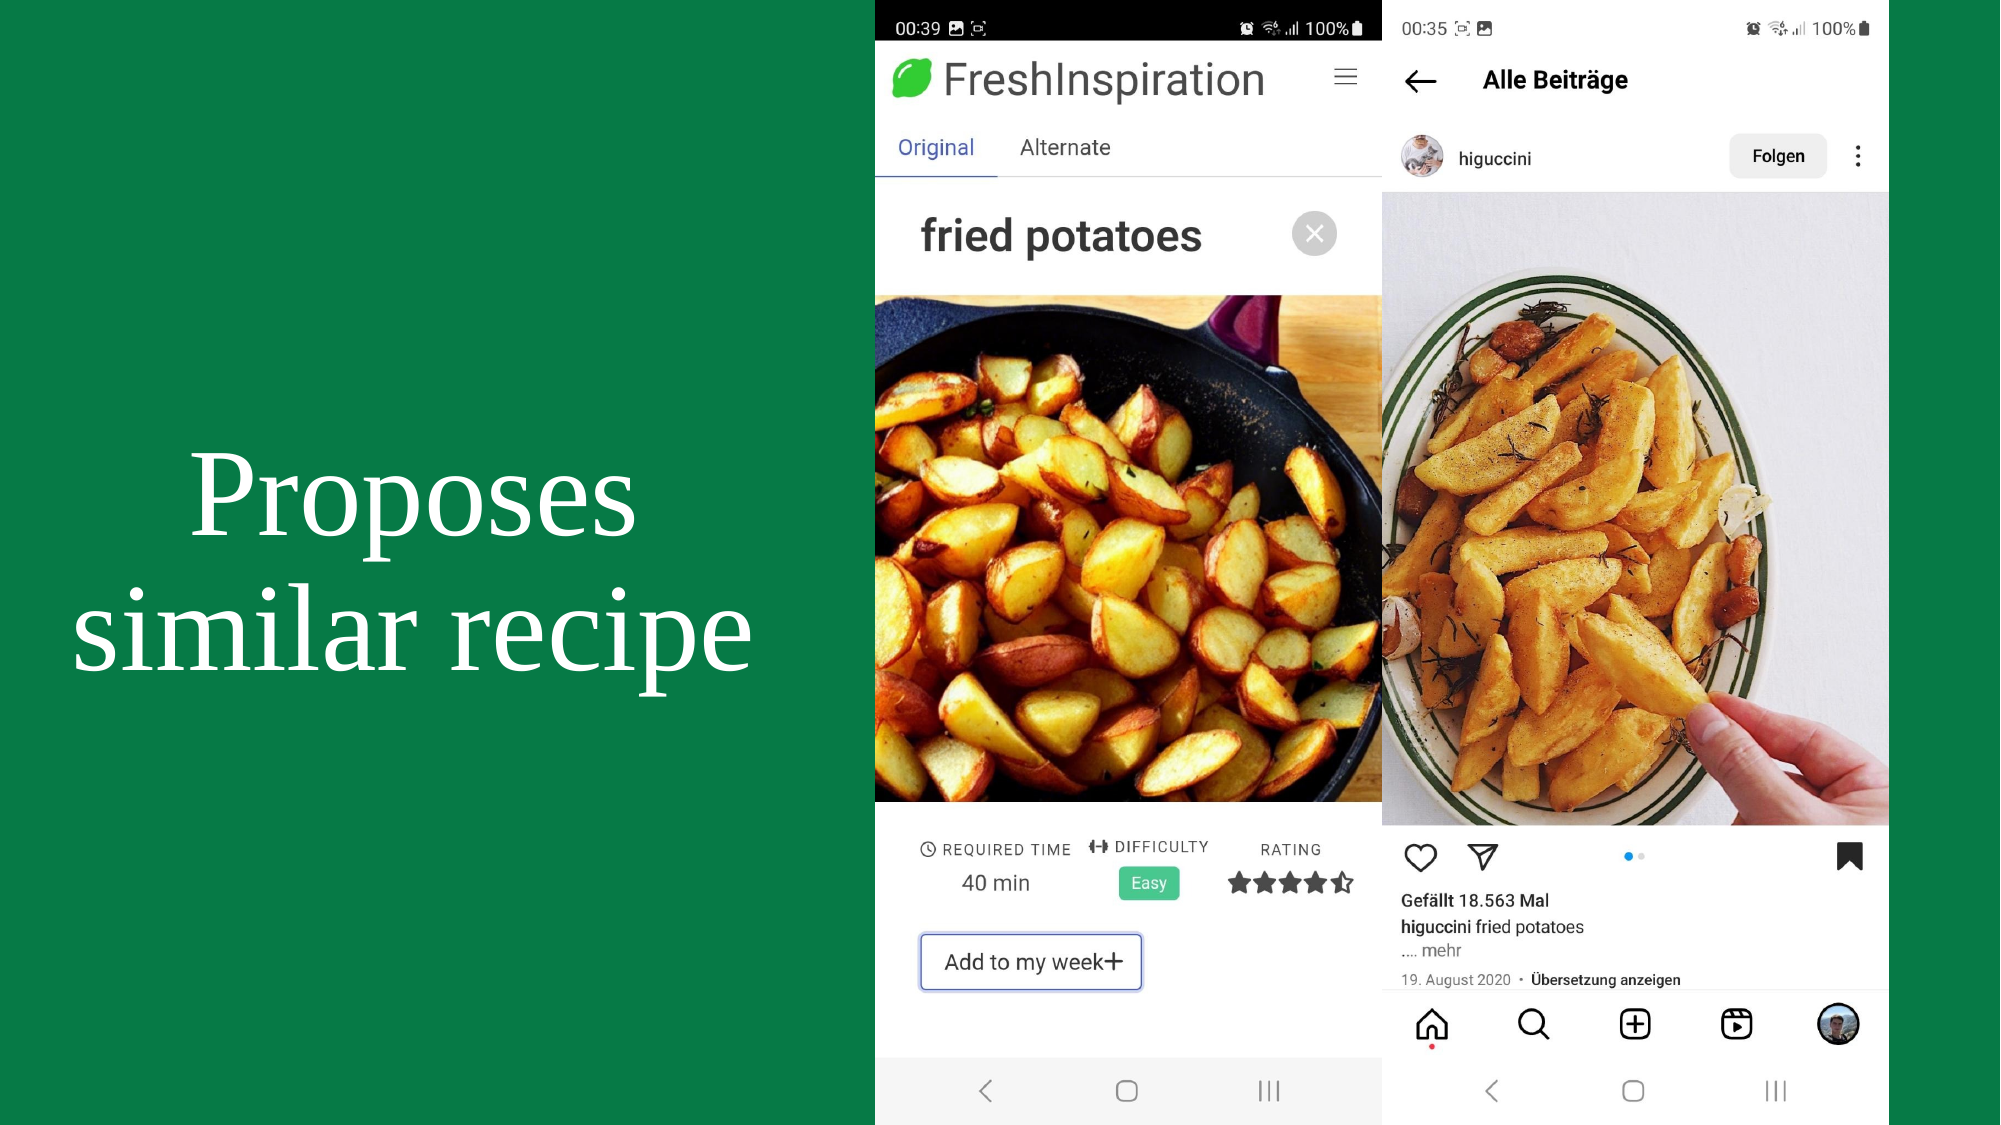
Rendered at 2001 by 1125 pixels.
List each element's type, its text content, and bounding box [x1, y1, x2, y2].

title Proposes similar recipe [45, 314, 783, 811]
picture [875, 0, 1889, 1125]
